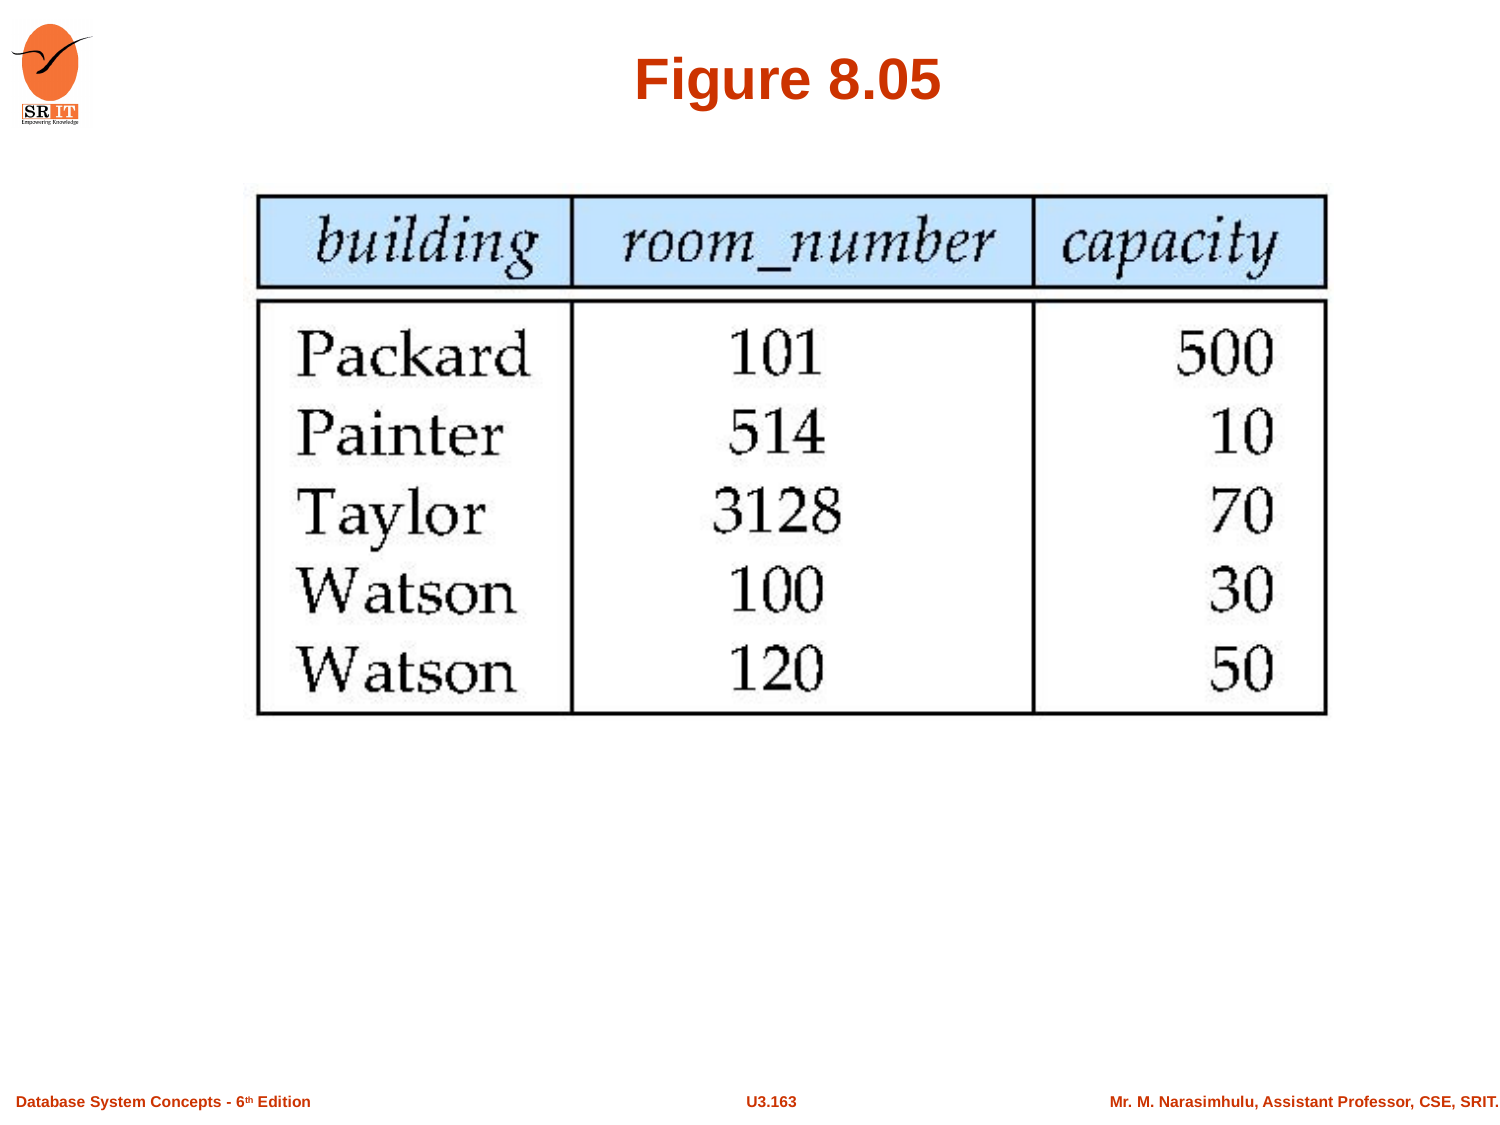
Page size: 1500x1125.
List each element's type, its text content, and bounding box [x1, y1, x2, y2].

picture [11, 19, 93, 128]
title Figure 8.05 [125, 18, 1452, 120]
picture [242, 183, 1335, 723]
